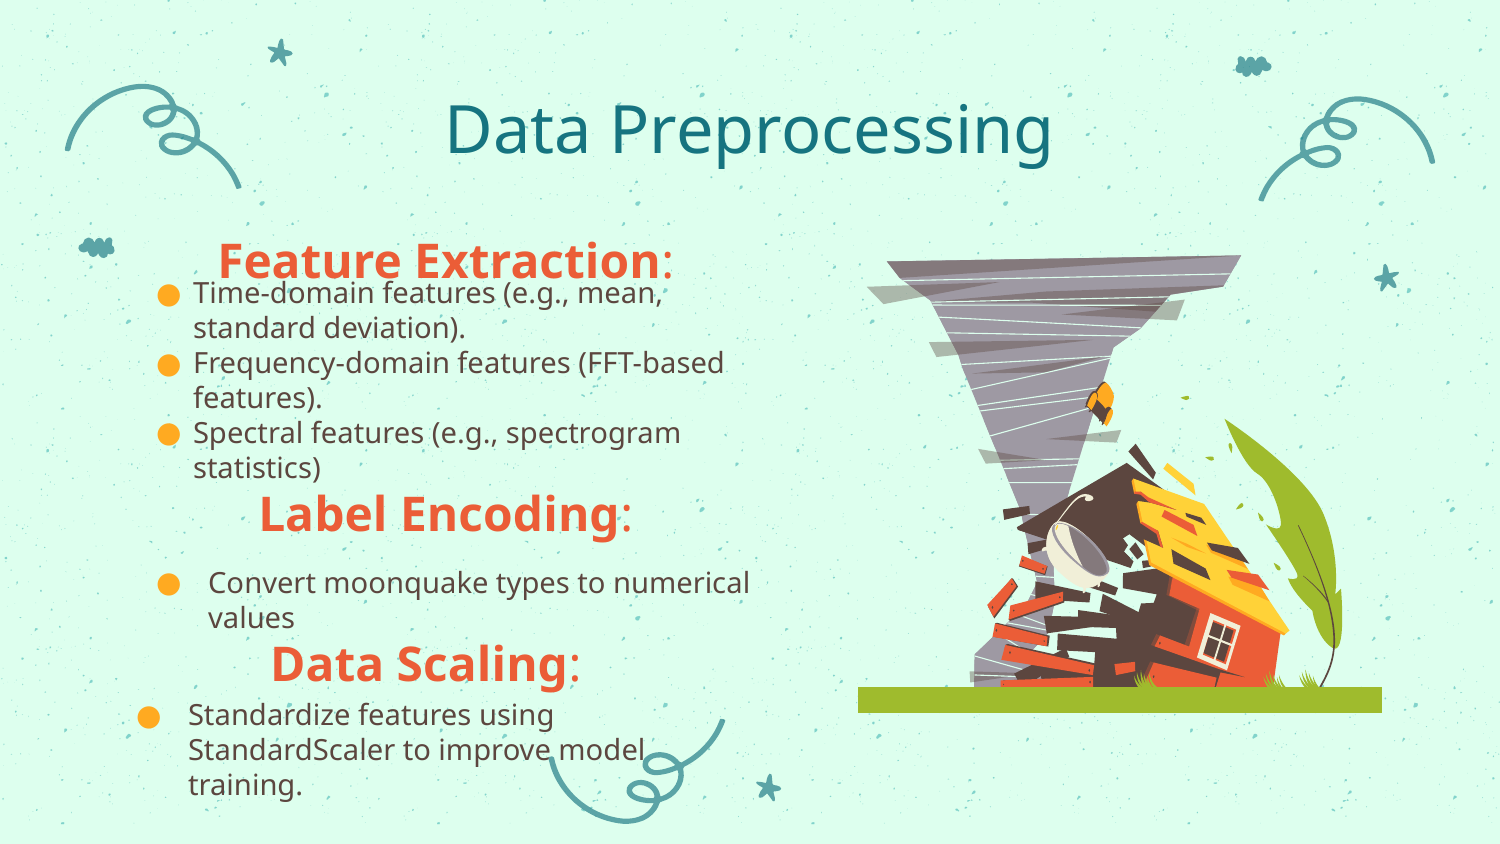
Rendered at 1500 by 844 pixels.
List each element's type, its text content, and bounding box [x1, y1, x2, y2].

text_box Data Scaling: [98, 622, 754, 690]
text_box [857, 255, 1382, 714]
subtitle Convert moonquake types to numerical values [118, 541, 774, 657]
text_box Standardize features using StandardScaler to improve model training. [98, 690, 754, 807]
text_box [852, 253, 1387, 721]
title Data Preprocessing [118, 87, 1382, 167]
subtitle Feature Extraction: [118, 219, 774, 300]
subtitle Label Encoding: [118, 473, 774, 541]
subtitle Time-domain features (e.g., mean, standard deviation). Frequency-domain features (FFT-based features). Spectral features (e.g., spectrogram statistics) [118, 307, 773, 451]
